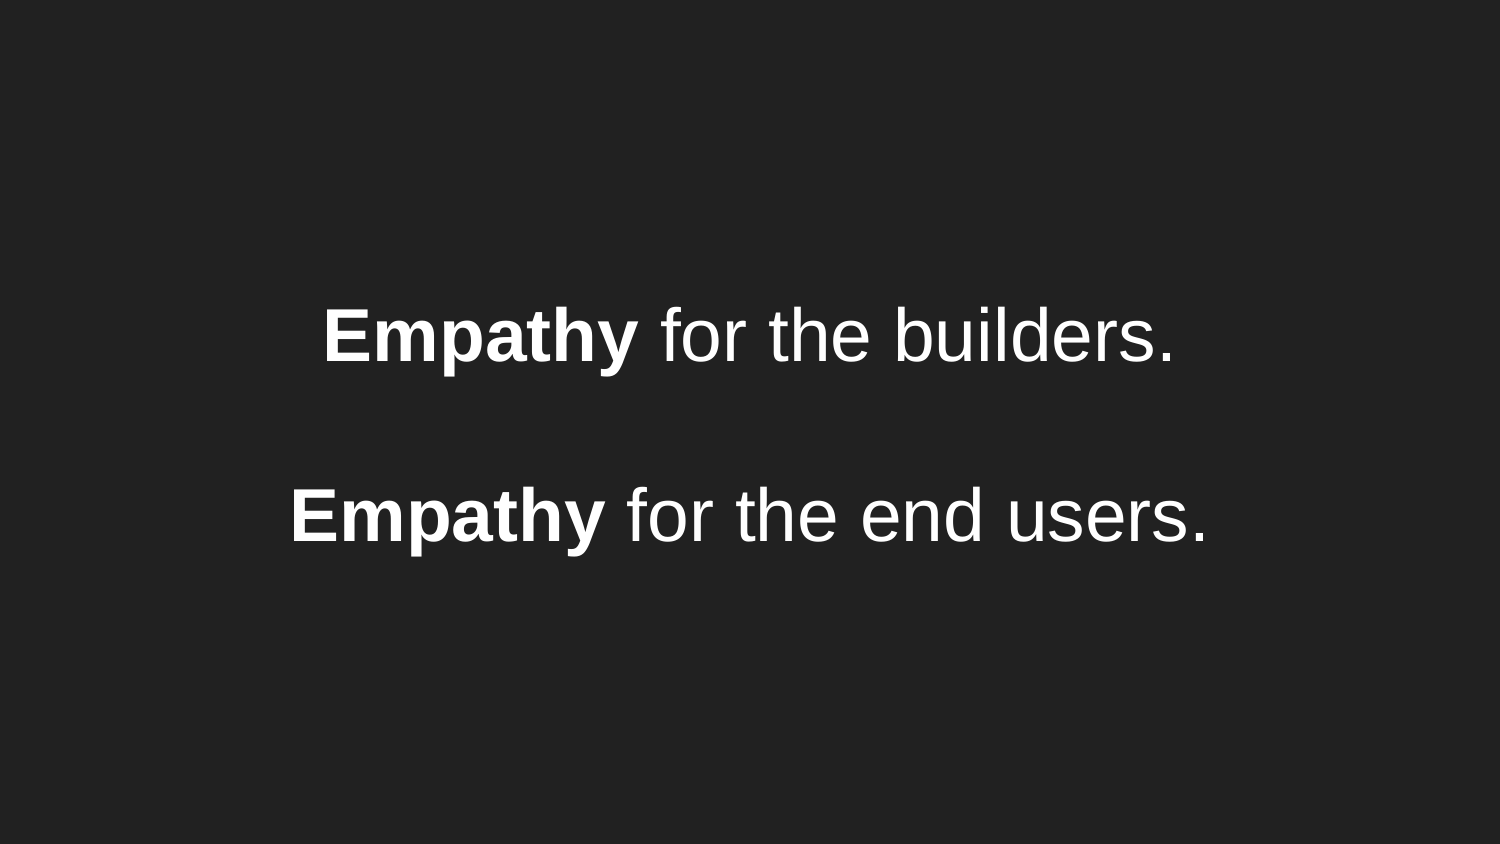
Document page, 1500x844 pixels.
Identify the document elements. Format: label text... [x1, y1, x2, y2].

title Empathy for the builders. Empathy for the end users. [51, 352, 1449, 491]
